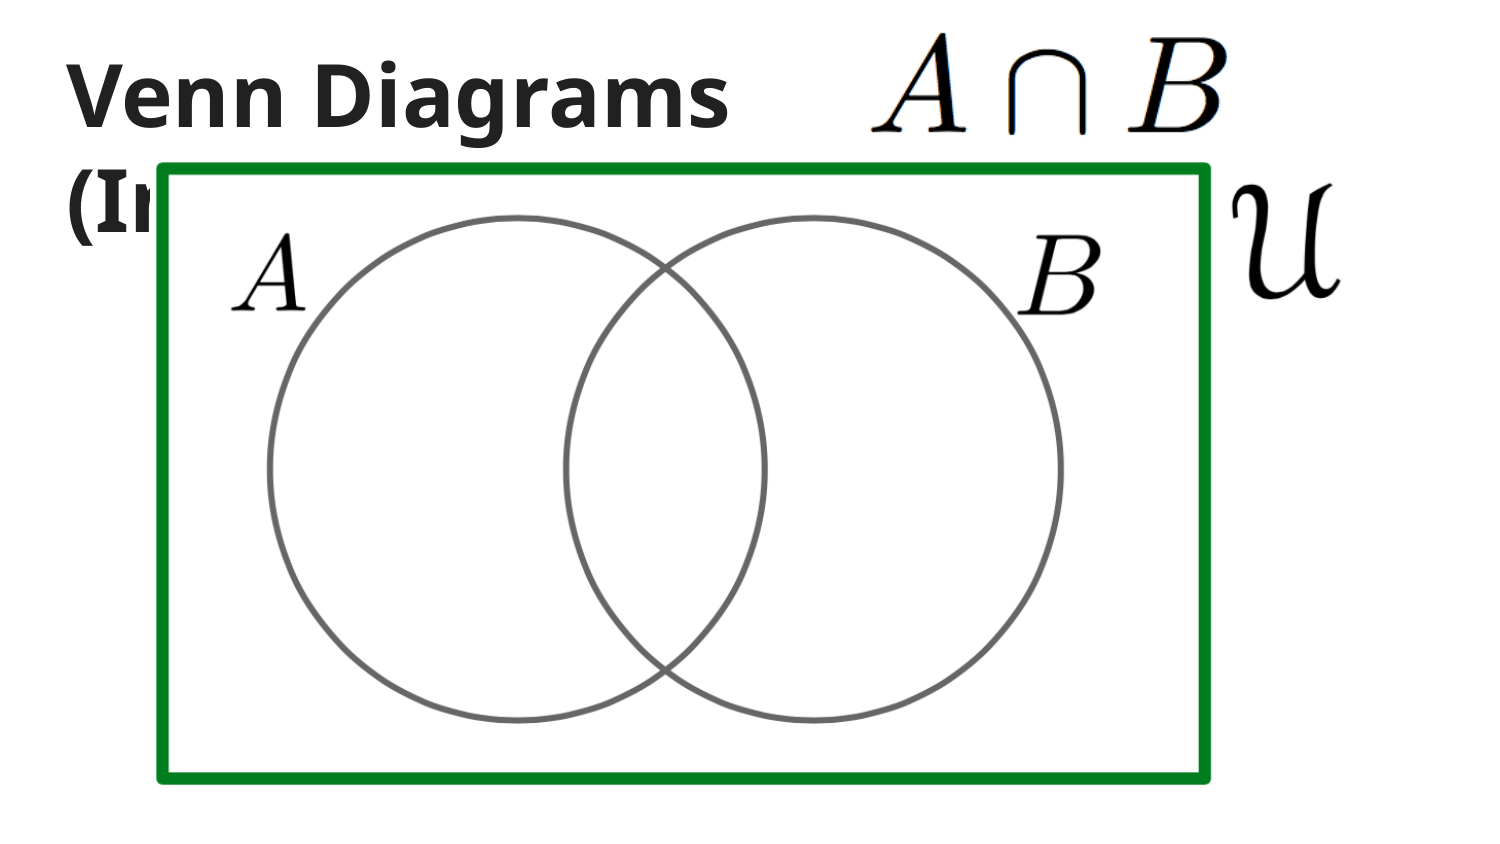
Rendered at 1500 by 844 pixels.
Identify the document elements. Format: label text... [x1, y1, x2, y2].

picture [149, 24, 1347, 794]
title Venn Diagrams (Intersection) [51, 25, 854, 157]
